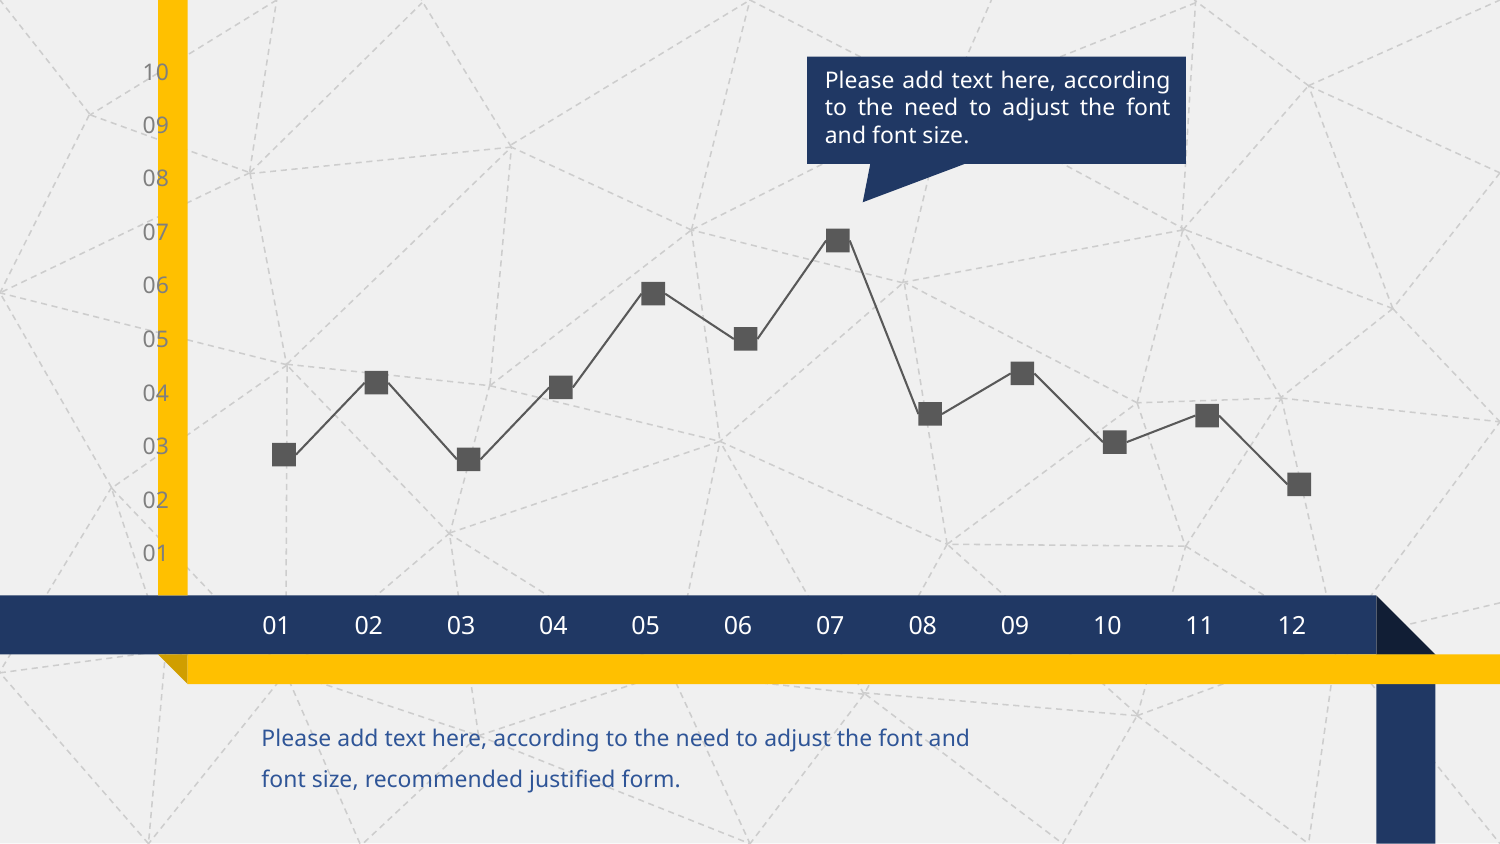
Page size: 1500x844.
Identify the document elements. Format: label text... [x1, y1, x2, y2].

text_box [272, 228, 1311, 497]
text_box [0, 595, 1436, 655]
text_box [158, 654, 1500, 685]
text_box [158, 0, 188, 595]
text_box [807, 56, 1186, 164]
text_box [98, 49, 157, 575]
text_box [1376, 685, 1436, 844]
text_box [246, 602, 1322, 648]
text_box Please add text here, according to the need to adjust the font and font size, recommended justified form. [246, 702, 997, 800]
